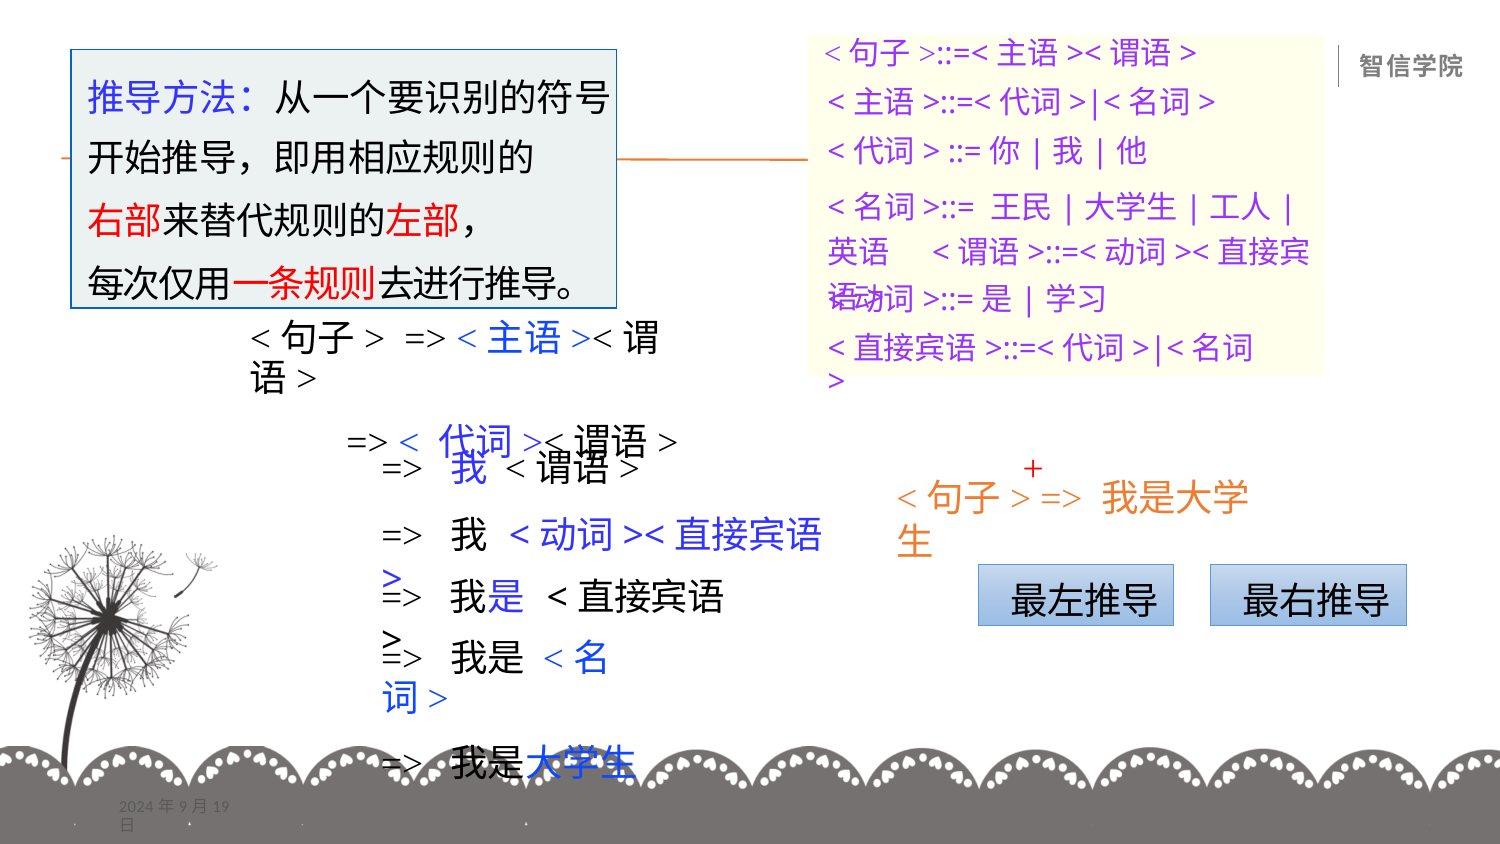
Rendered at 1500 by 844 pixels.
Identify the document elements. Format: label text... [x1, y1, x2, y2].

text_box => 我是 <名词> => 我是大学生 [379, 636, 646, 746]
text_box + [1020, 451, 1046, 491]
text_box => 我 <谓语> => 我 <动词><直接宾语> [379, 444, 827, 560]
text_box <句子> => 我是大学生 [894, 474, 1264, 522]
text_box <句子> => <主语><谓语> => < 代词><谓语> [247, 316, 679, 425]
text_box => 我是 <直接宾语> [379, 572, 734, 621]
text_box 智信学院 [1357, 50, 1468, 84]
picture [1210, 564, 1406, 626]
text_box <动词>::=是|学习 <直接宾语>::=<代词>|<名词> [825, 281, 1262, 368]
table_header 推导方法：从一个要识别的符号 开始推导，即用相应规则的 右部来替代规则的左部， 每次仅用一条规则去进行推导。 [72, 50, 616, 307]
picture [0, 534, 1500, 844]
text_box <句子>::=<主语><谓语> <主语>::=<代词>|<名词> <代词> ::=你|我|他 <名词>::= 王民|大学生|工人|英语 <谓语>::=<动词><直接宾语> [807, 35, 1324, 377]
picture [978, 564, 1174, 626]
